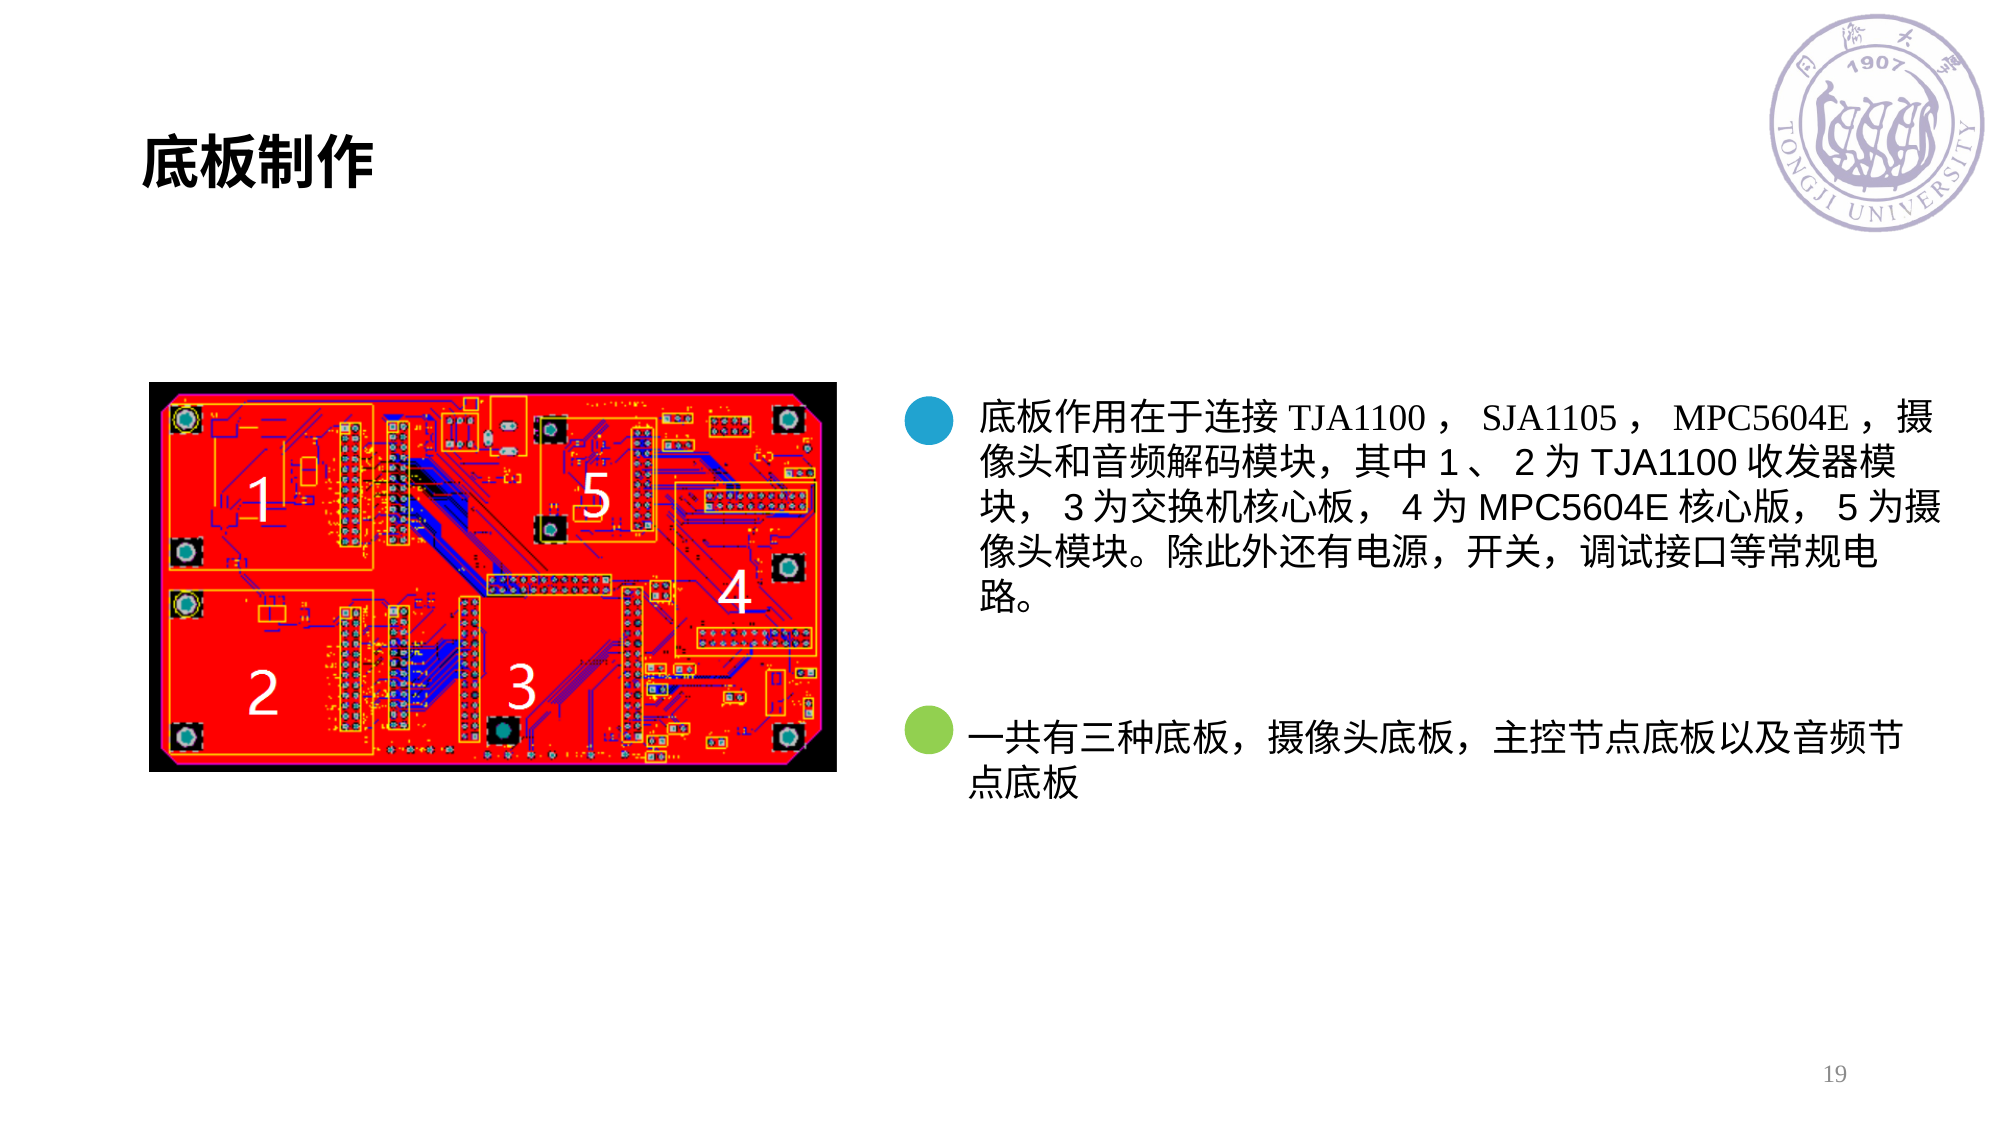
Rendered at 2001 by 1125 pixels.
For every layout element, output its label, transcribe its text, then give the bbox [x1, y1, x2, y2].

text_box [905, 706, 953, 754]
text_box 底板作用在于连接TJA1100，SJA1105，MPC5604E，摄像头和音频解码模块，其中1、2为TJA1100收发器模块，3为交换机核心板，4为MPC5604E核心版，5为摄像头模块。除此外还有电源，开关，调试接口等常规电路。 [964, 385, 1965, 625]
text_box 底板制作 [124, 113, 1863, 206]
slide_number 19 [1412, 1042, 1863, 1103]
picture [149, 382, 839, 772]
text_box [905, 397, 953, 445]
text_box 一共有三种底板，摄像头底板，主控节点底板以及音频节点底板 [952, 706, 1953, 812]
